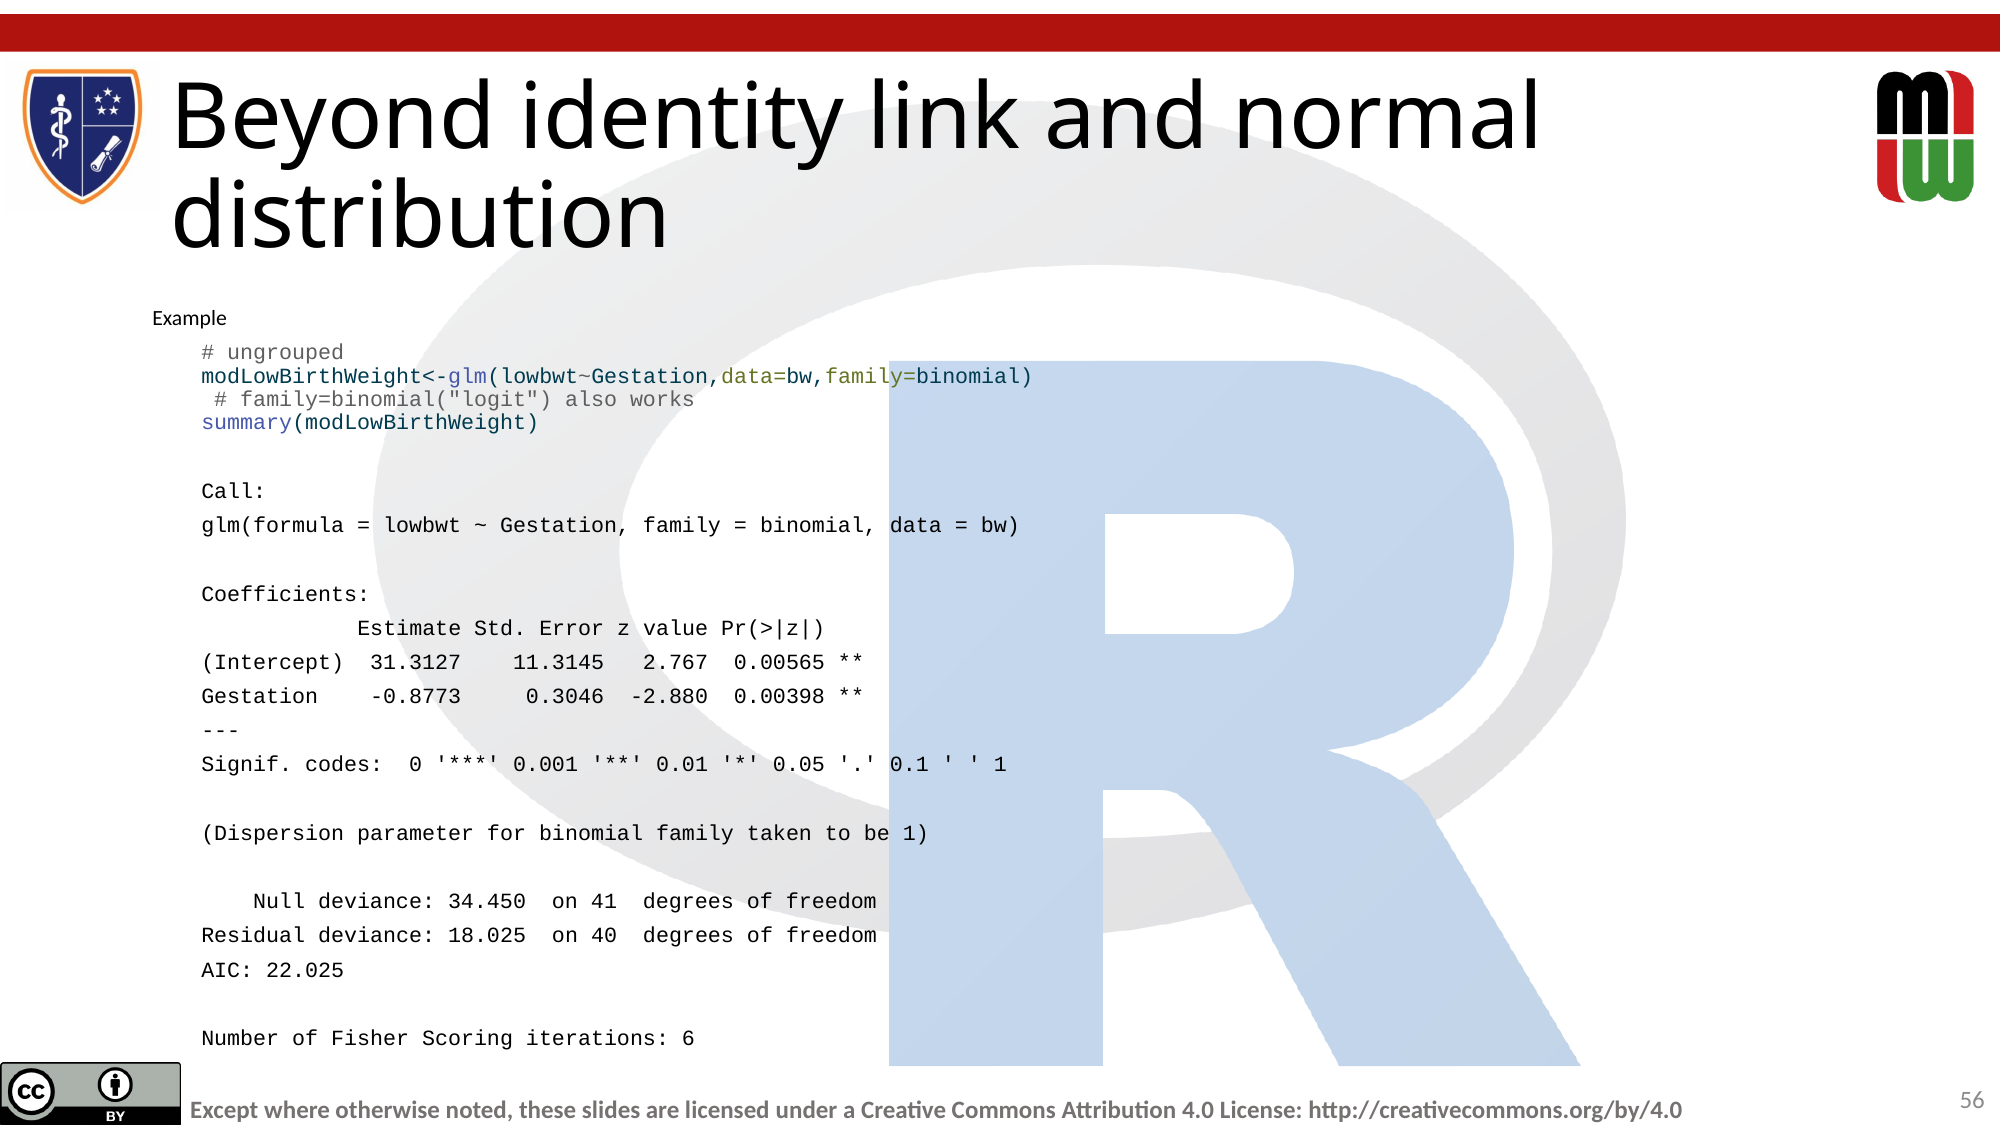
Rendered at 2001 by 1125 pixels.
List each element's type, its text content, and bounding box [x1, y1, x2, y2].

picture [4, 59, 155, 213]
picture [0, 1062, 181, 1125]
slide_number 56 [1550, 1073, 2000, 1125]
list Example # ungrouped modLowBirthWeight<-glm(lowbwt~Gestation,data=bw,family=binomial) # family=binomial("logit") also works summary(modLowBirthWeight) Call: glm(formula = lowbwt ~ Gestation, family = binomial, data = bw) Coefficients: Estimate Std. Error z value Pr(>|z|) (Intercept) 31.3127 11.3145 2.767 0.00565 ** Gestation -0.8773 0.3046 -2.880 0.00398 ** --- Signif. codes: 0 '***' 0.001 '**' 0.01 '*' 0.05 '.' 0.1 ' ' 1 (Dispersion parameter for binomial family taken to be 1) Null deviance: 34.450 on 41 degrees of freedom Residual deviance: 18.025 on 40 degrees of freedom AIC: 22.025 Number of Fisher Scoring iterations: 6 [137, 299, 1863, 1066]
title Beyond identity link and normal distribution [155, 59, 1851, 278]
